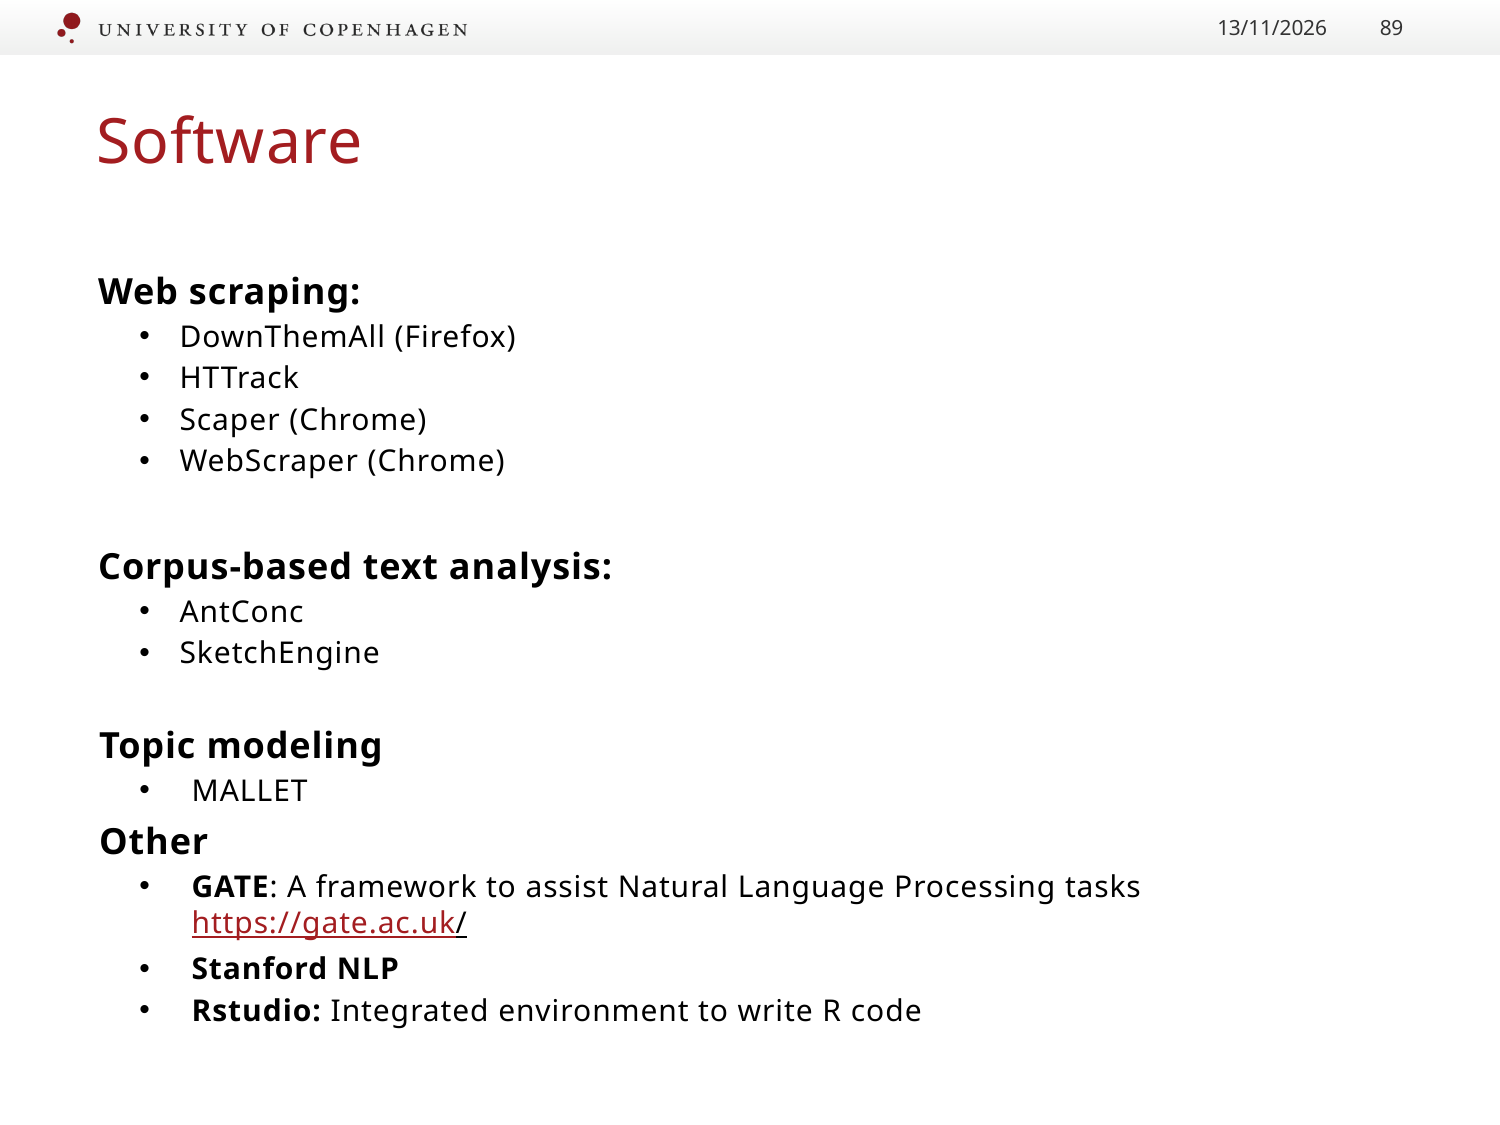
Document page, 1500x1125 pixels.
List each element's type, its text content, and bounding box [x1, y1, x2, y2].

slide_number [1193, 14, 1327, 43]
list Web scraping: DownThemAll (Firefox) HTTrack Scaper (Chrome) WebScraper (Chrome) Corpus-based text analysis: AntConc SketchEngine Topic modeling MALLET Other GATE: A framework to assist Natural Language Processing tasks https://gate.ac.uk/ Stanford NLP Rstudio: Integrated environment to write R code [98, 268, 1405, 1034]
slide_number 89 [1341, 14, 1404, 43]
title Software [96, 101, 1404, 244]
picture [92, 15, 475, 42]
